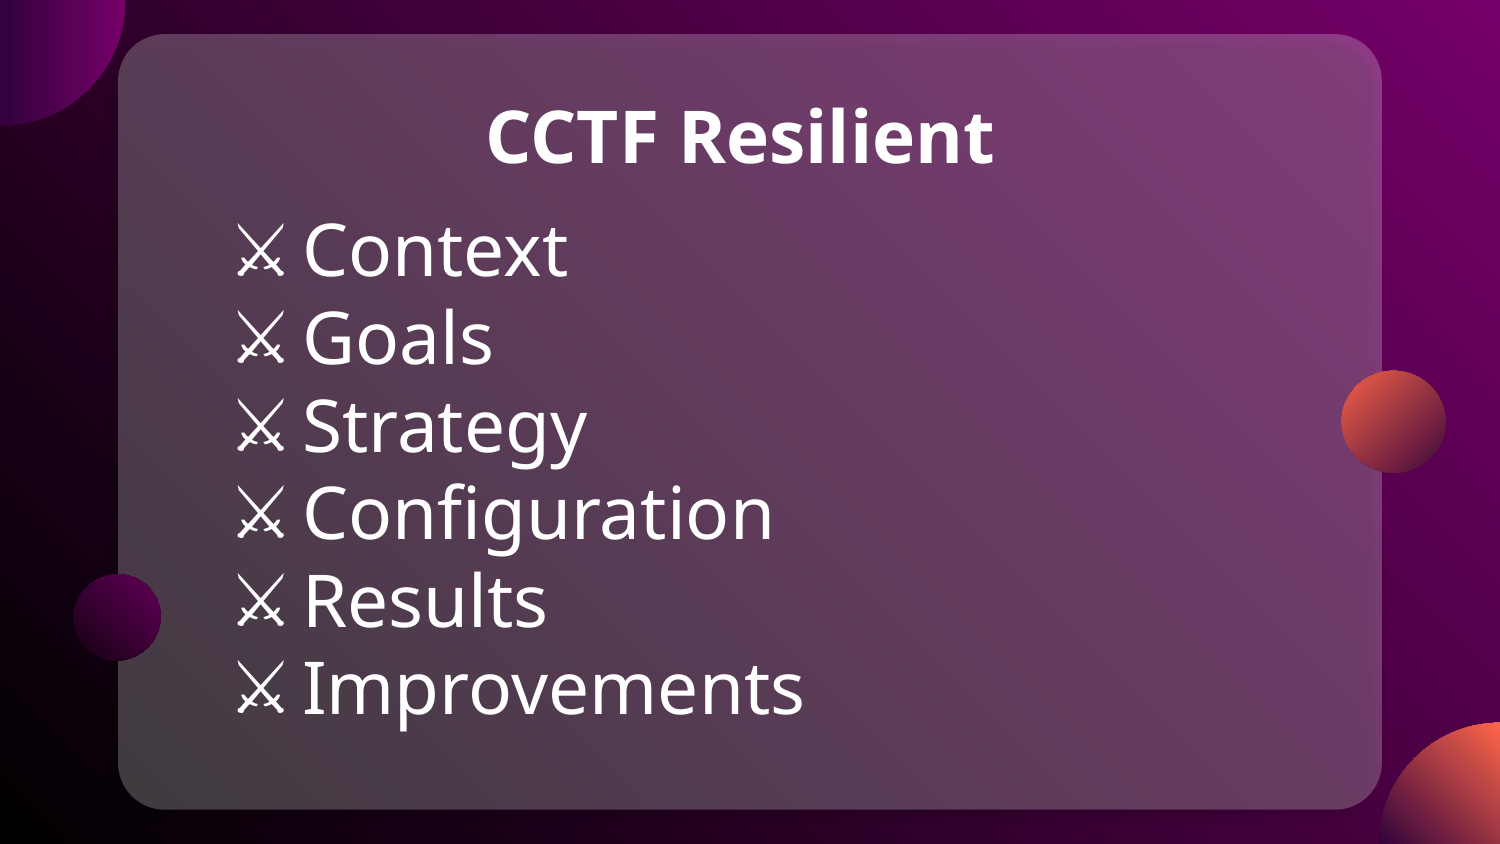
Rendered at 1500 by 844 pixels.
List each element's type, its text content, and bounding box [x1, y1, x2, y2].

list Context Goals Strategy Configuration Results Improvements [212, 189, 1288, 750]
title CCTF Resilient [118, 67, 1382, 201]
